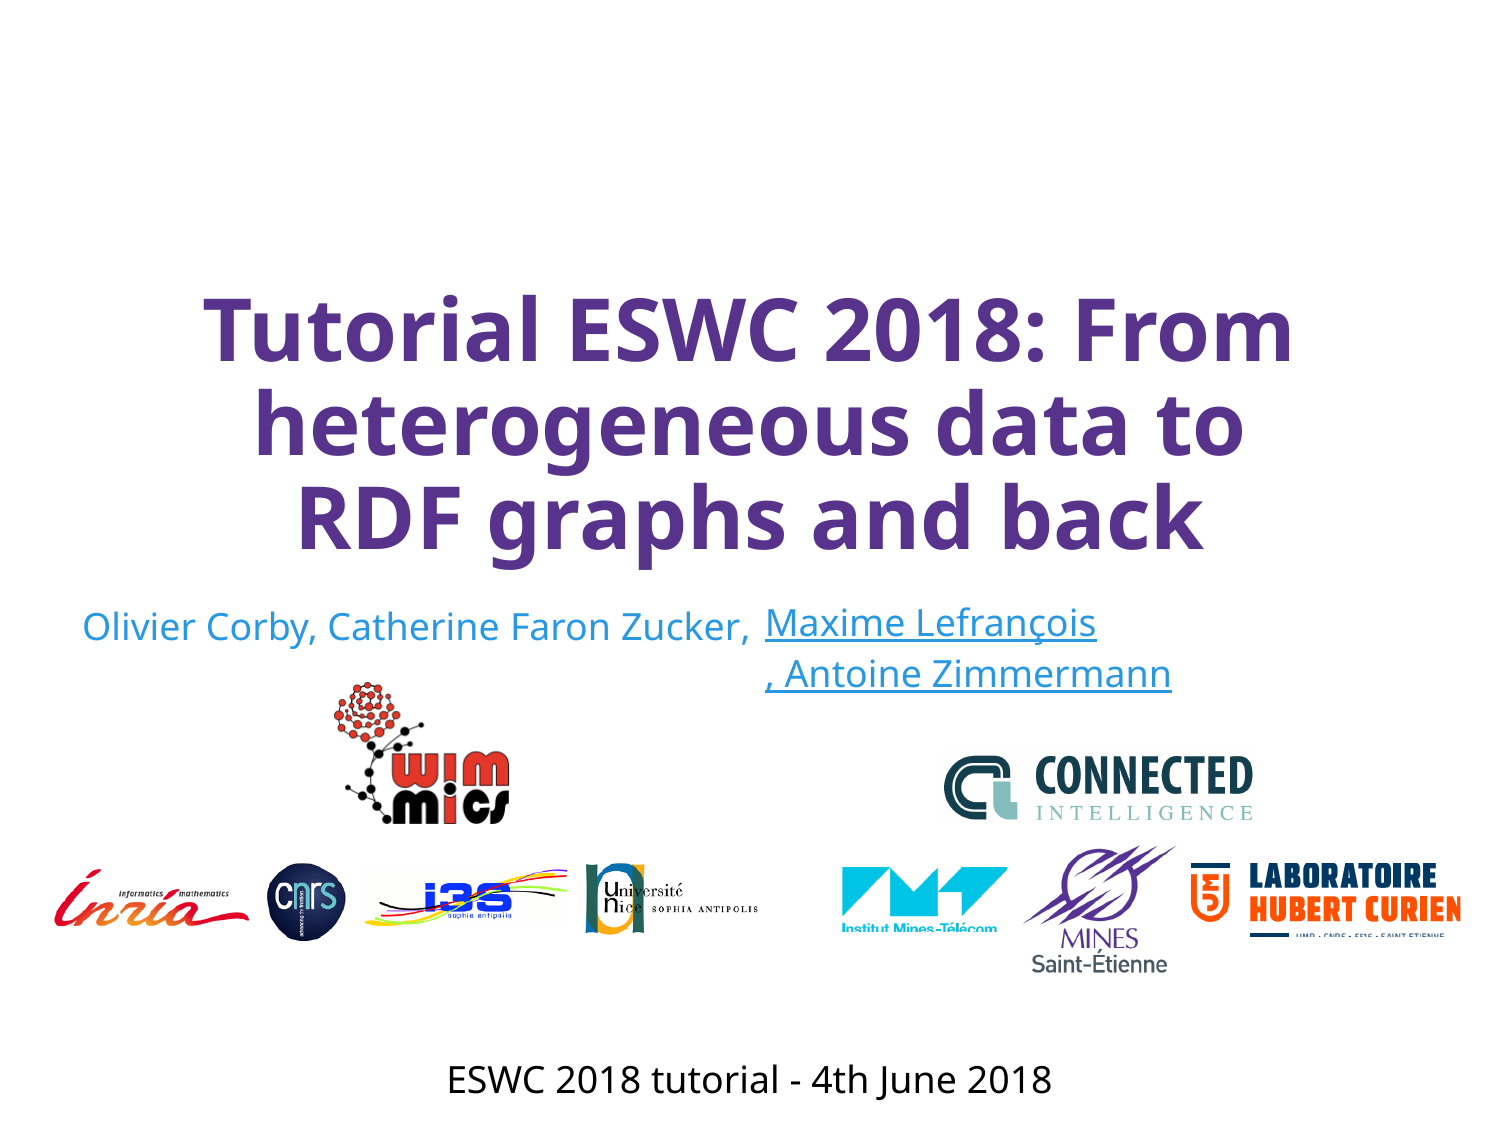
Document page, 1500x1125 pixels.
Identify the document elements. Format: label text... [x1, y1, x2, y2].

text_box Maxime Lefrançois, Antoine Zimmermann [749, 590, 1500, 709]
picture [842, 867, 1008, 932]
subtitle Olivier Corby, Catherine Faron Zucker, [0, 595, 843, 1125]
text_box ESWC 2018 tutorial - 4th June 2018 [107, 1053, 1393, 1109]
picture [1190, 830, 1461, 970]
picture [941, 750, 1256, 979]
picture [53, 859, 759, 941]
title Tutorial ESWC 2018: From heterogeneous data to RDF graphs and back [187, 184, 1313, 576]
picture [333, 682, 509, 824]
